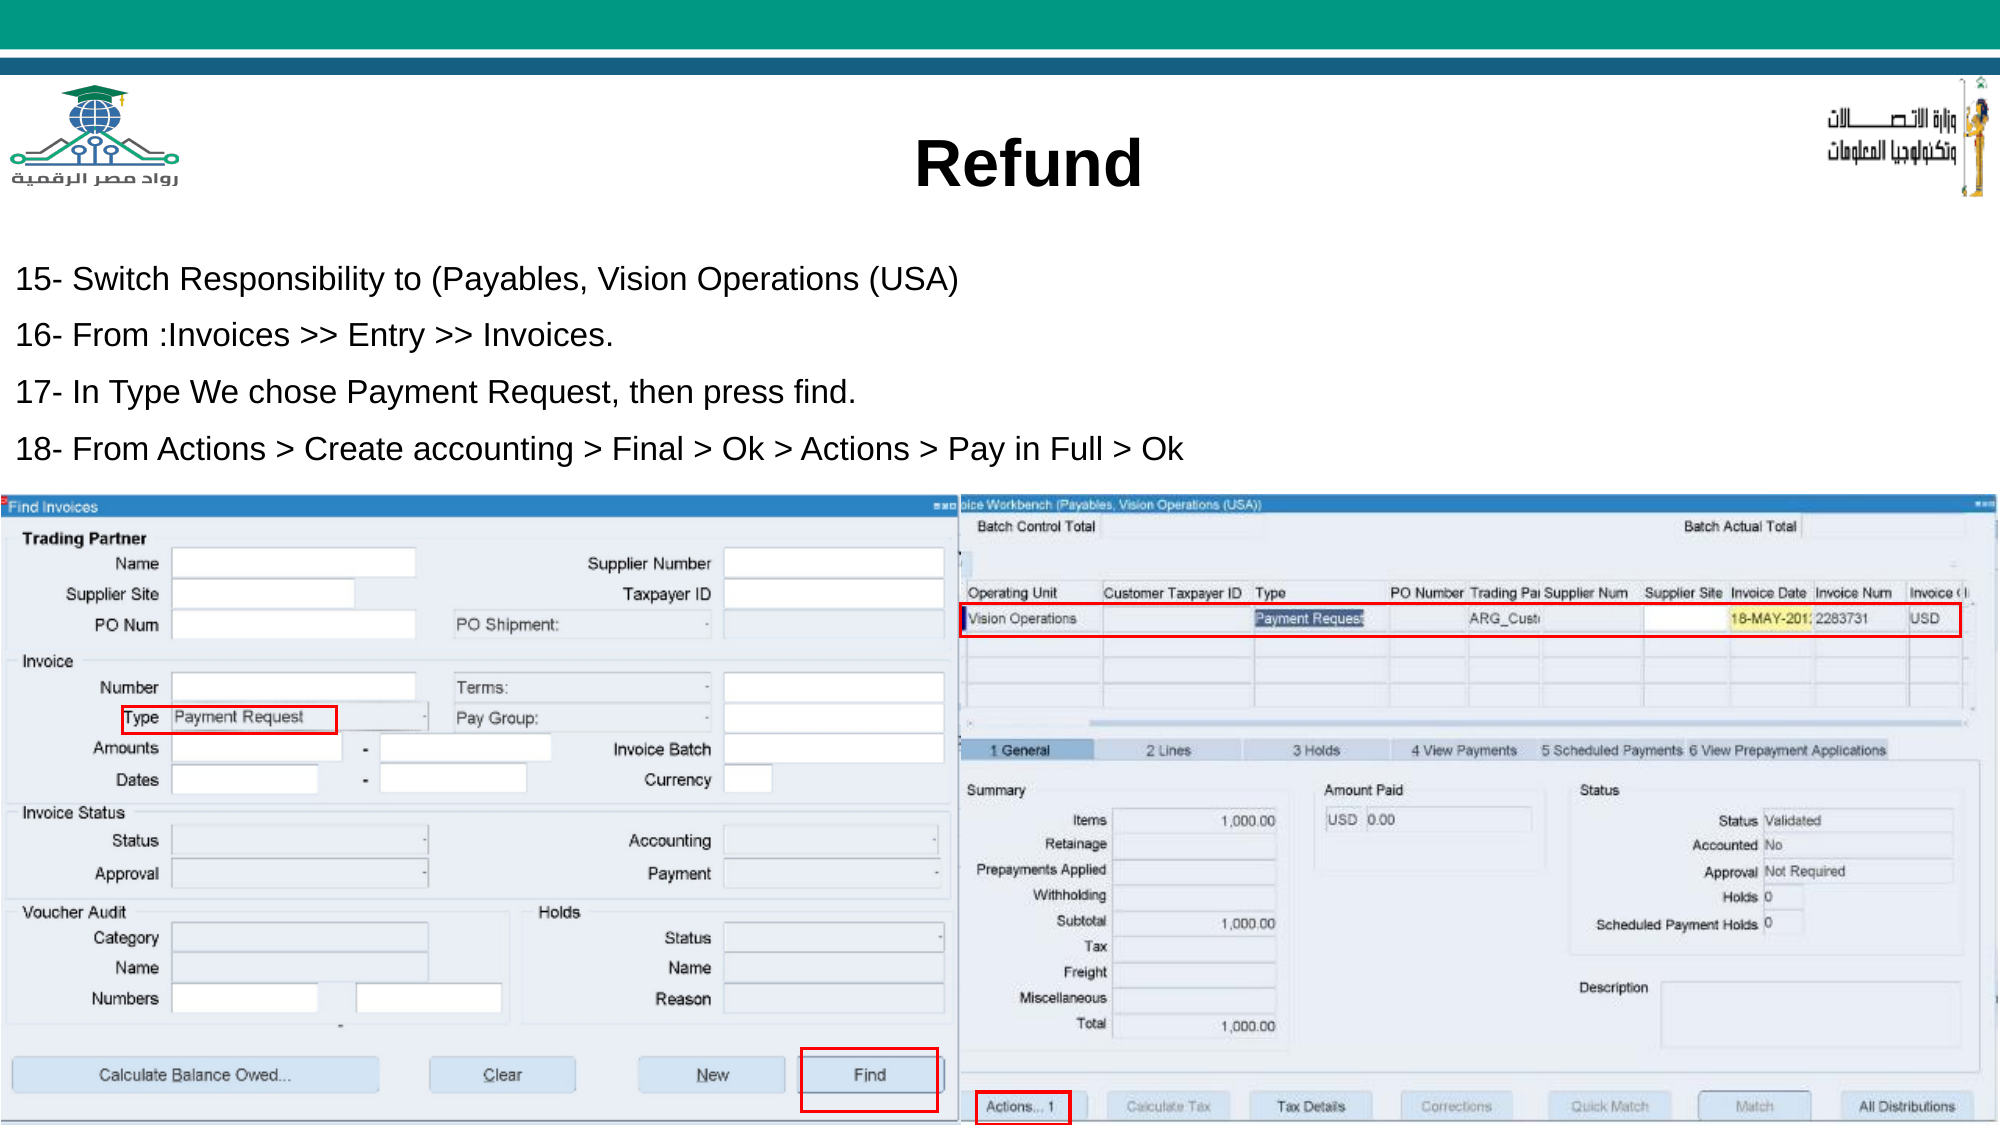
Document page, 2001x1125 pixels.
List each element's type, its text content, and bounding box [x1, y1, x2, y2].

text_box [0, 0, 2000, 51]
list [10, 84, 180, 187]
picture [1815, 57, 2000, 215]
picture [0, 494, 1998, 1125]
list 15- Switch Responsibility to (Payables, Vision Operations (USA) 16- From :Invoices >> Entry >> Invoices. 17- In Type We chose Payment Request, then press find. 18- From Actions > Create accounting > Final > Ok > Actions > Pay in Full > Ok [0, 253, 2000, 488]
title Refund [696, 77, 1342, 209]
text_box [0, 56, 2000, 77]
